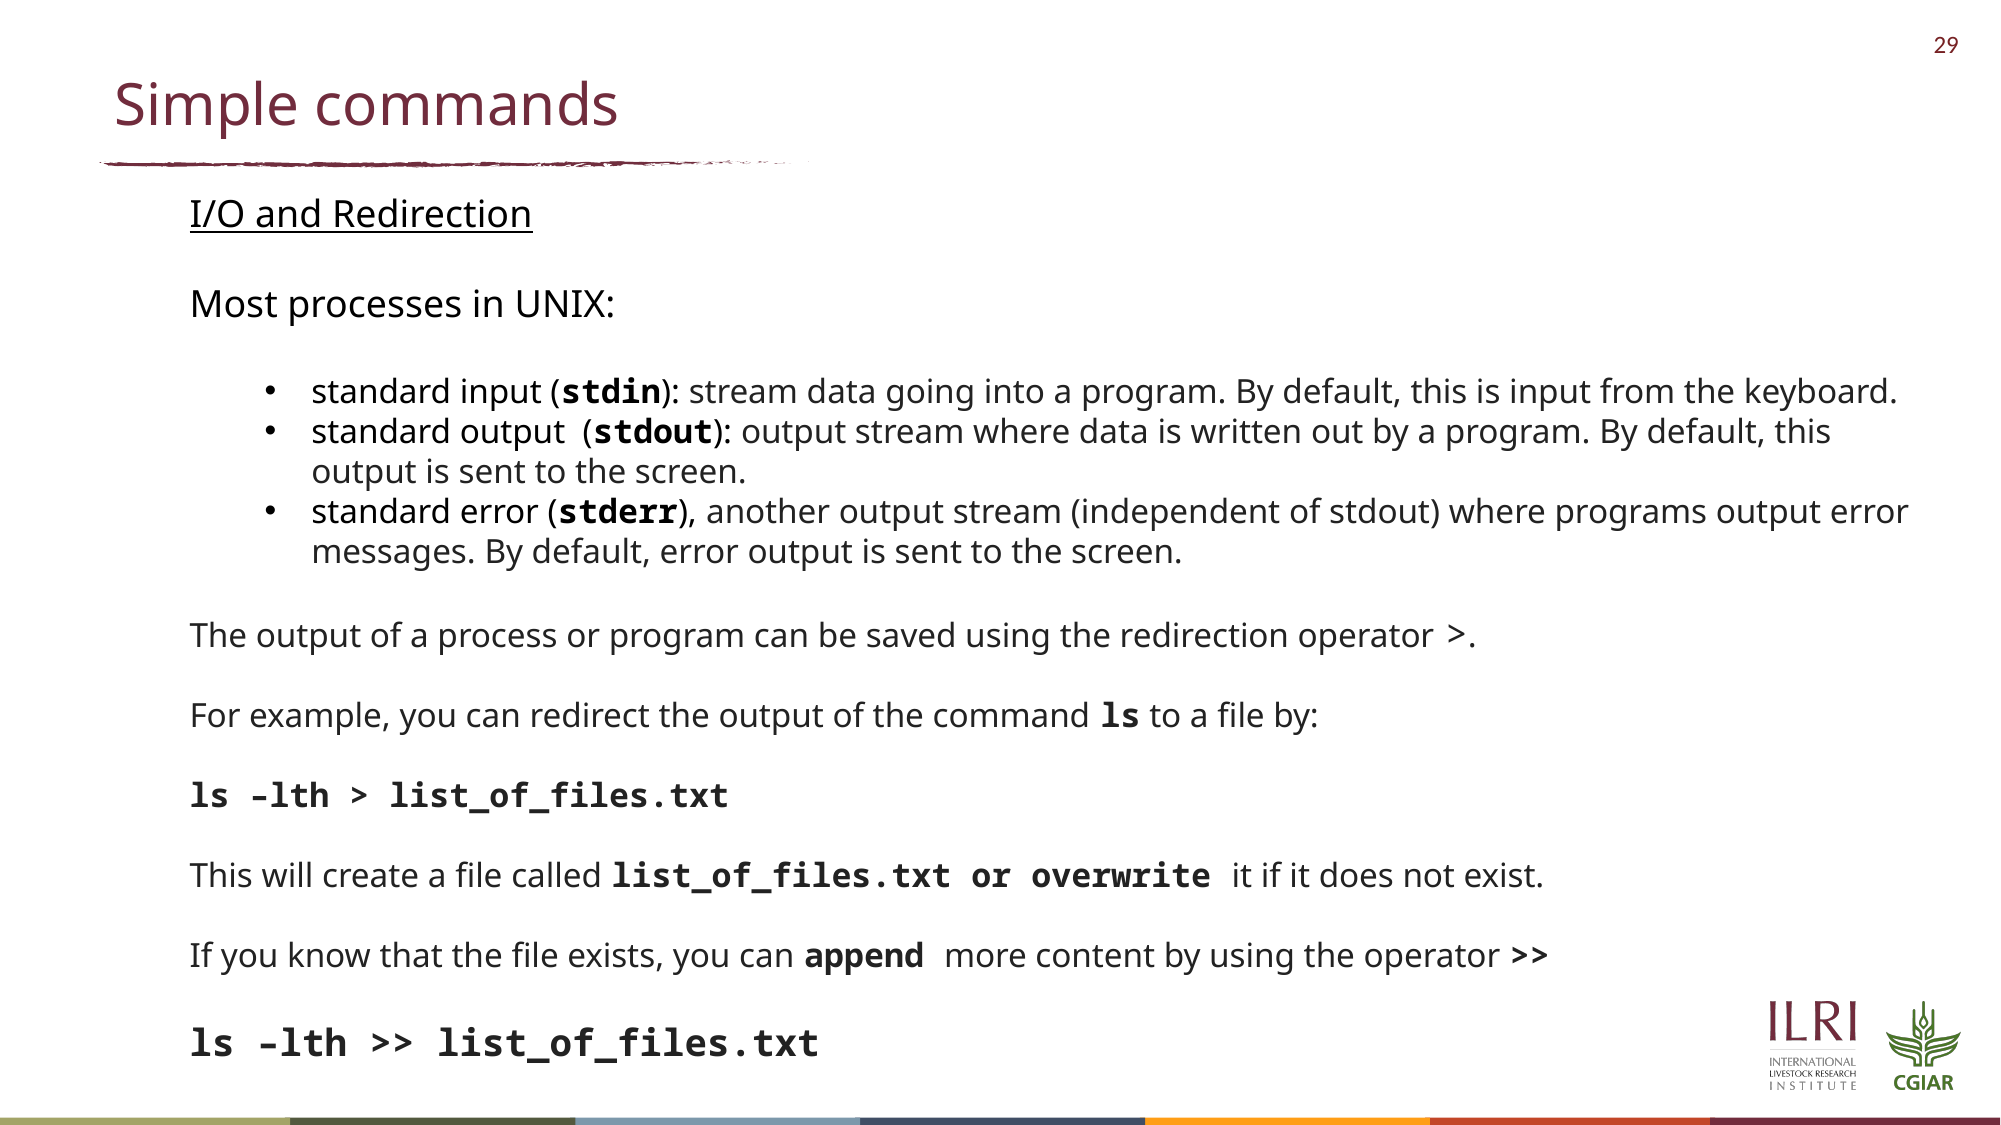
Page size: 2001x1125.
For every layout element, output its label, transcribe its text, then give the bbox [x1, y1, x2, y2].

picture [1770, 1001, 1961, 1090]
picture [99, 160, 809, 168]
text_box Simple commands [99, 49, 1620, 145]
text_box I/O and Redirection Most processes in UNIX: standard input (stdin): stream data going into a program. By default, this is input from the keyboard. standard output (stdout): output stream where data is written out by a program. By default, this output is sent to the screen. standard error (stderr), another output stream (independent of stdout) where programs output error messages. By default, error output is sent to the screen. The output of a process or program can be saved using the redirection operator >. For example, you can redirect the output of the command ls to a file by: ls –lth > list_of_files.txt This will create a file called list_of_files.txt or overwrite it if it does not exist. If you know that the file exists, you can append more content by using the operator >> ls –lth >> list_of_files.txt [99, 182, 1956, 1072]
